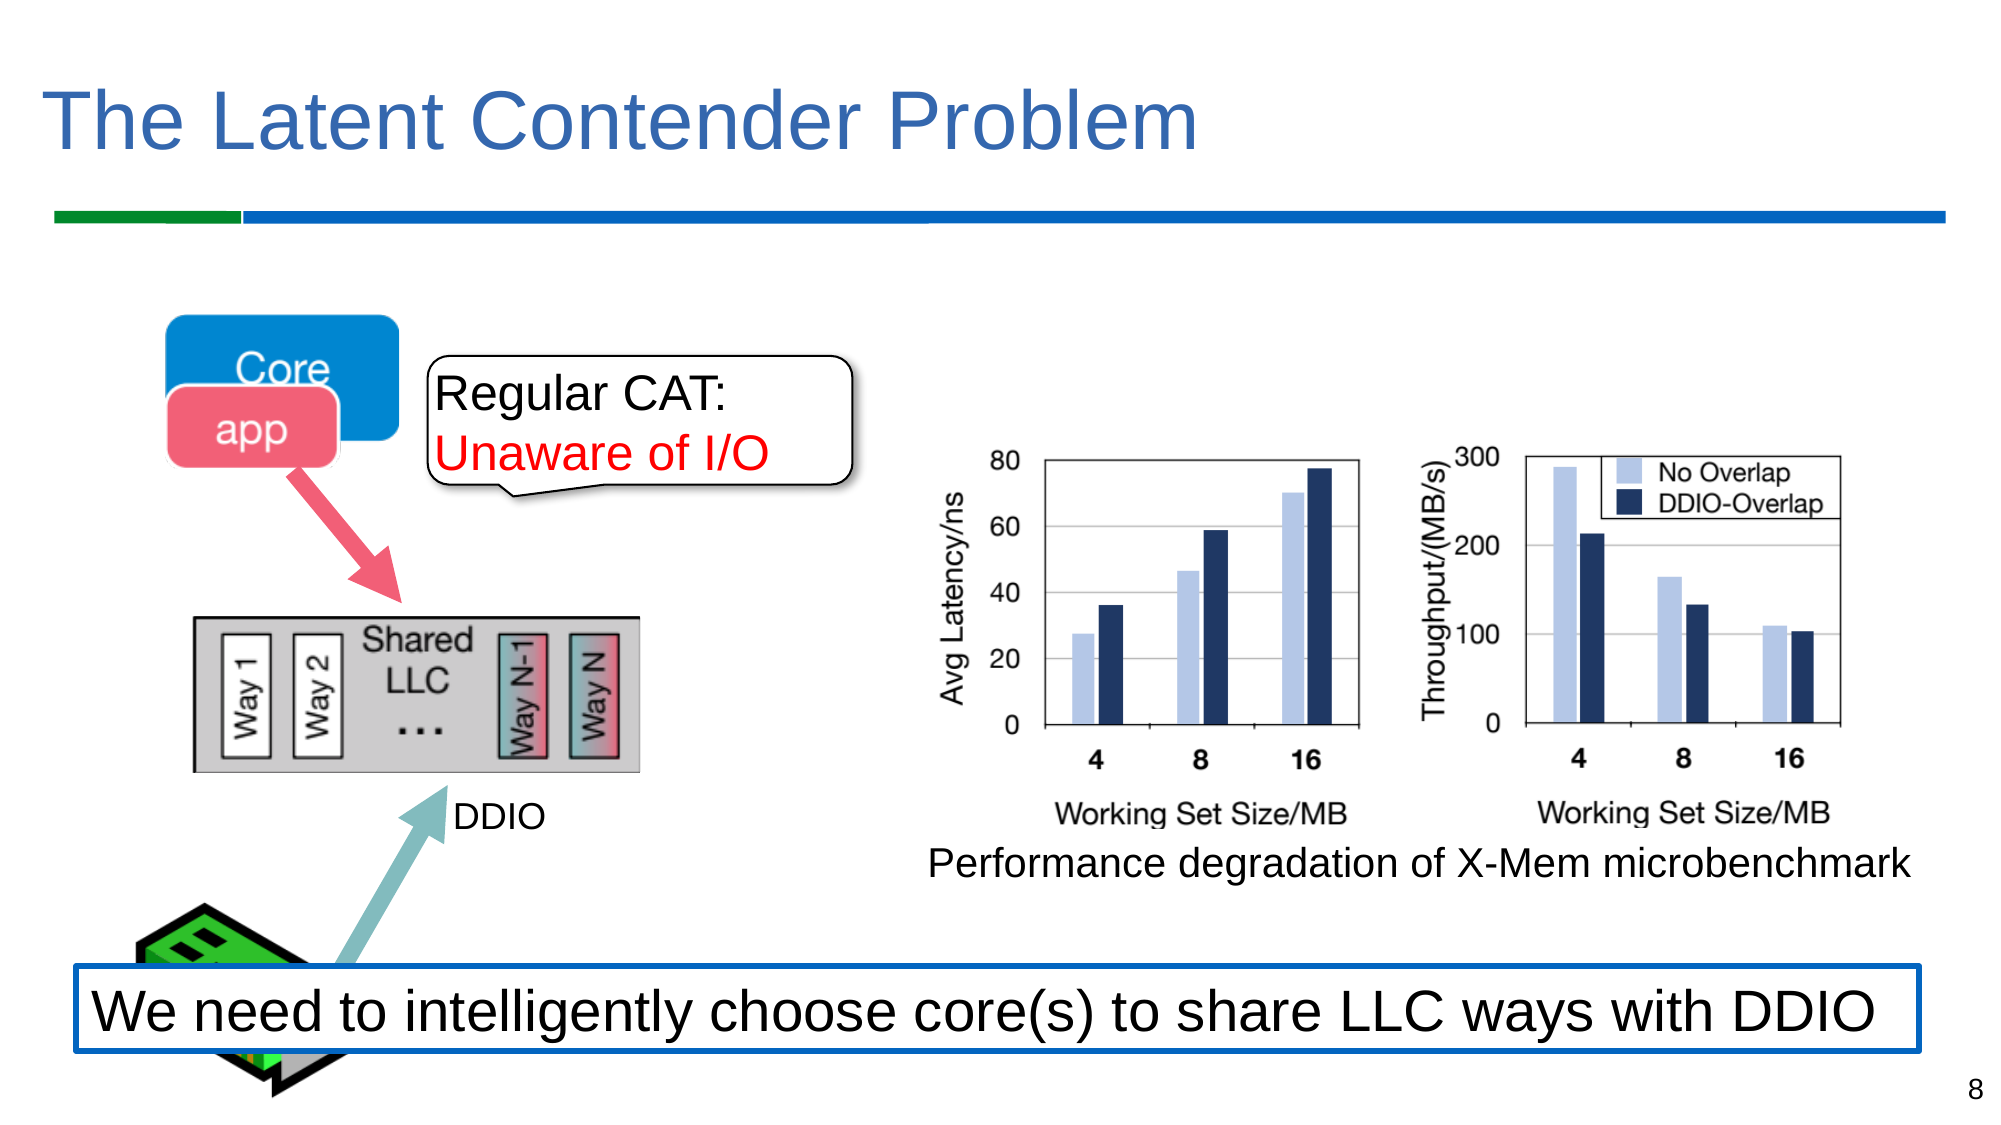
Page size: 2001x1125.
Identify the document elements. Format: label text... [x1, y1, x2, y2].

picture [932, 421, 1363, 829]
picture [164, 314, 400, 469]
text_box The Latent Contender Problem [39, 64, 2000, 167]
picture [1414, 417, 1846, 828]
text_box We need to intelligently choose core(s) to share LLC ways with DDIO [428, 966, 1919, 1051]
text_box Regular CAT: Unaware of I/O [426, 354, 854, 498]
picture [76, 856, 428, 1122]
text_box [338, 785, 448, 975]
text_box DDIO [438, 784, 562, 845]
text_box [292, 471, 402, 604]
slide_number 8 [1932, 1062, 1999, 1123]
text_box Performance degradation of X-Mem microbenchmark [912, 828, 1927, 893]
picture [192, 615, 641, 773]
